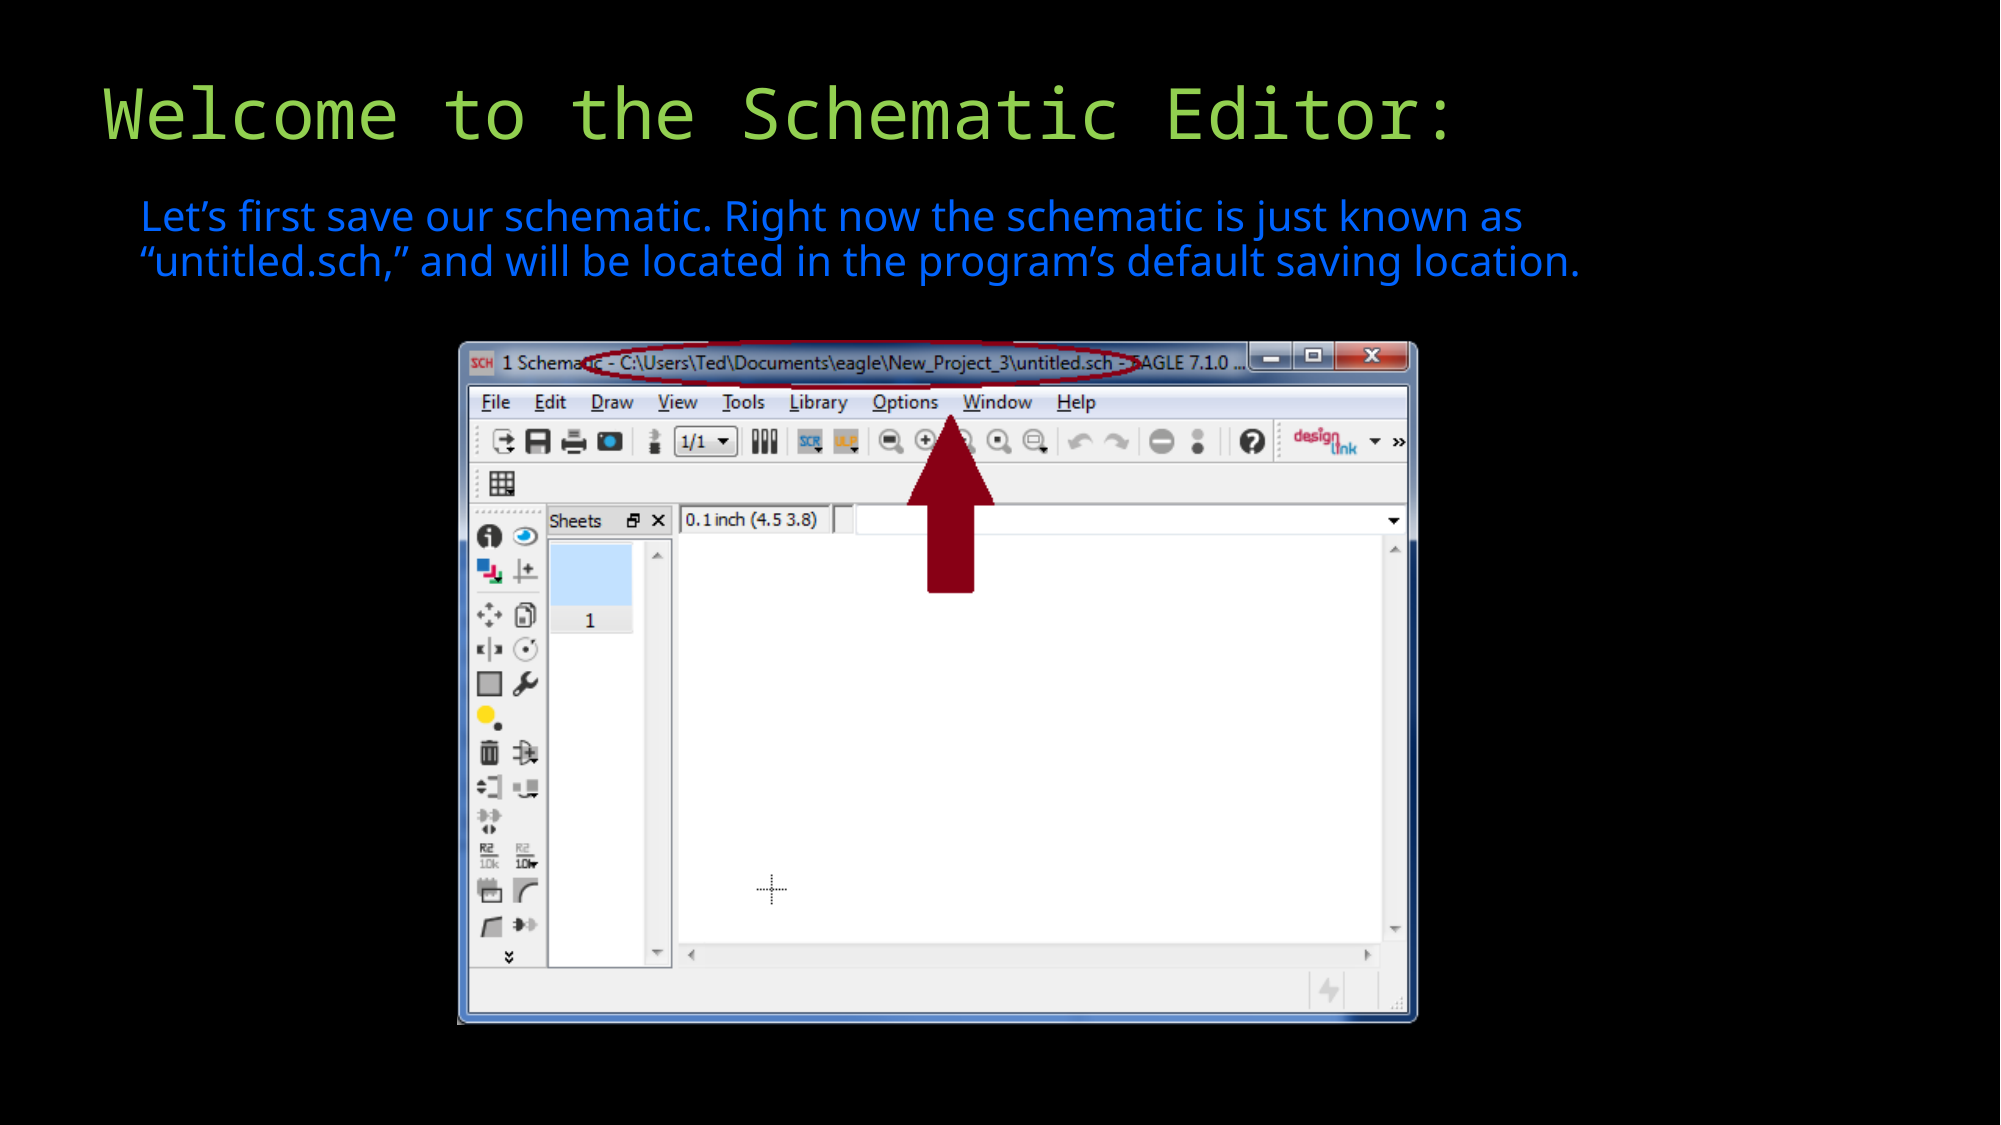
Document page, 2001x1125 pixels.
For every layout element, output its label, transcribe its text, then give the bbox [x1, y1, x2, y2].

title Welcome to the Schematic Editor: [87, 37, 1738, 163]
picture [456, 340, 1420, 1025]
list Let’s first save our schematic. Right now the schematic is just known as “untitled.sch,” and will be located in the program’s default saving location. [125, 187, 1750, 1000]
